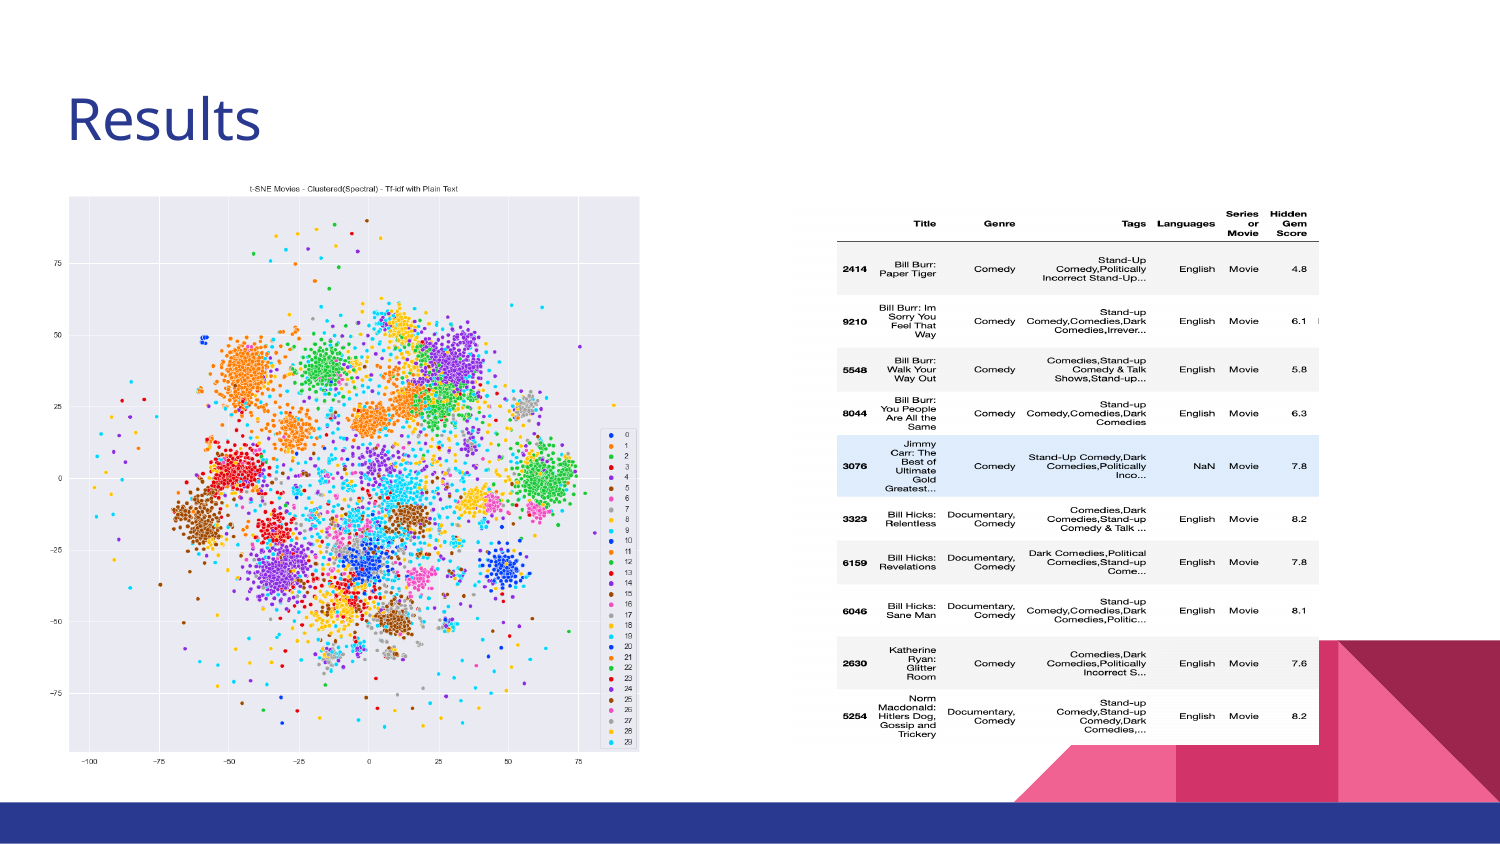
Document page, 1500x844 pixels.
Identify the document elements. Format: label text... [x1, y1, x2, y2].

picture [44, 181, 645, 770]
picture [784, 201, 1418, 750]
title Results [51, 67, 1449, 167]
